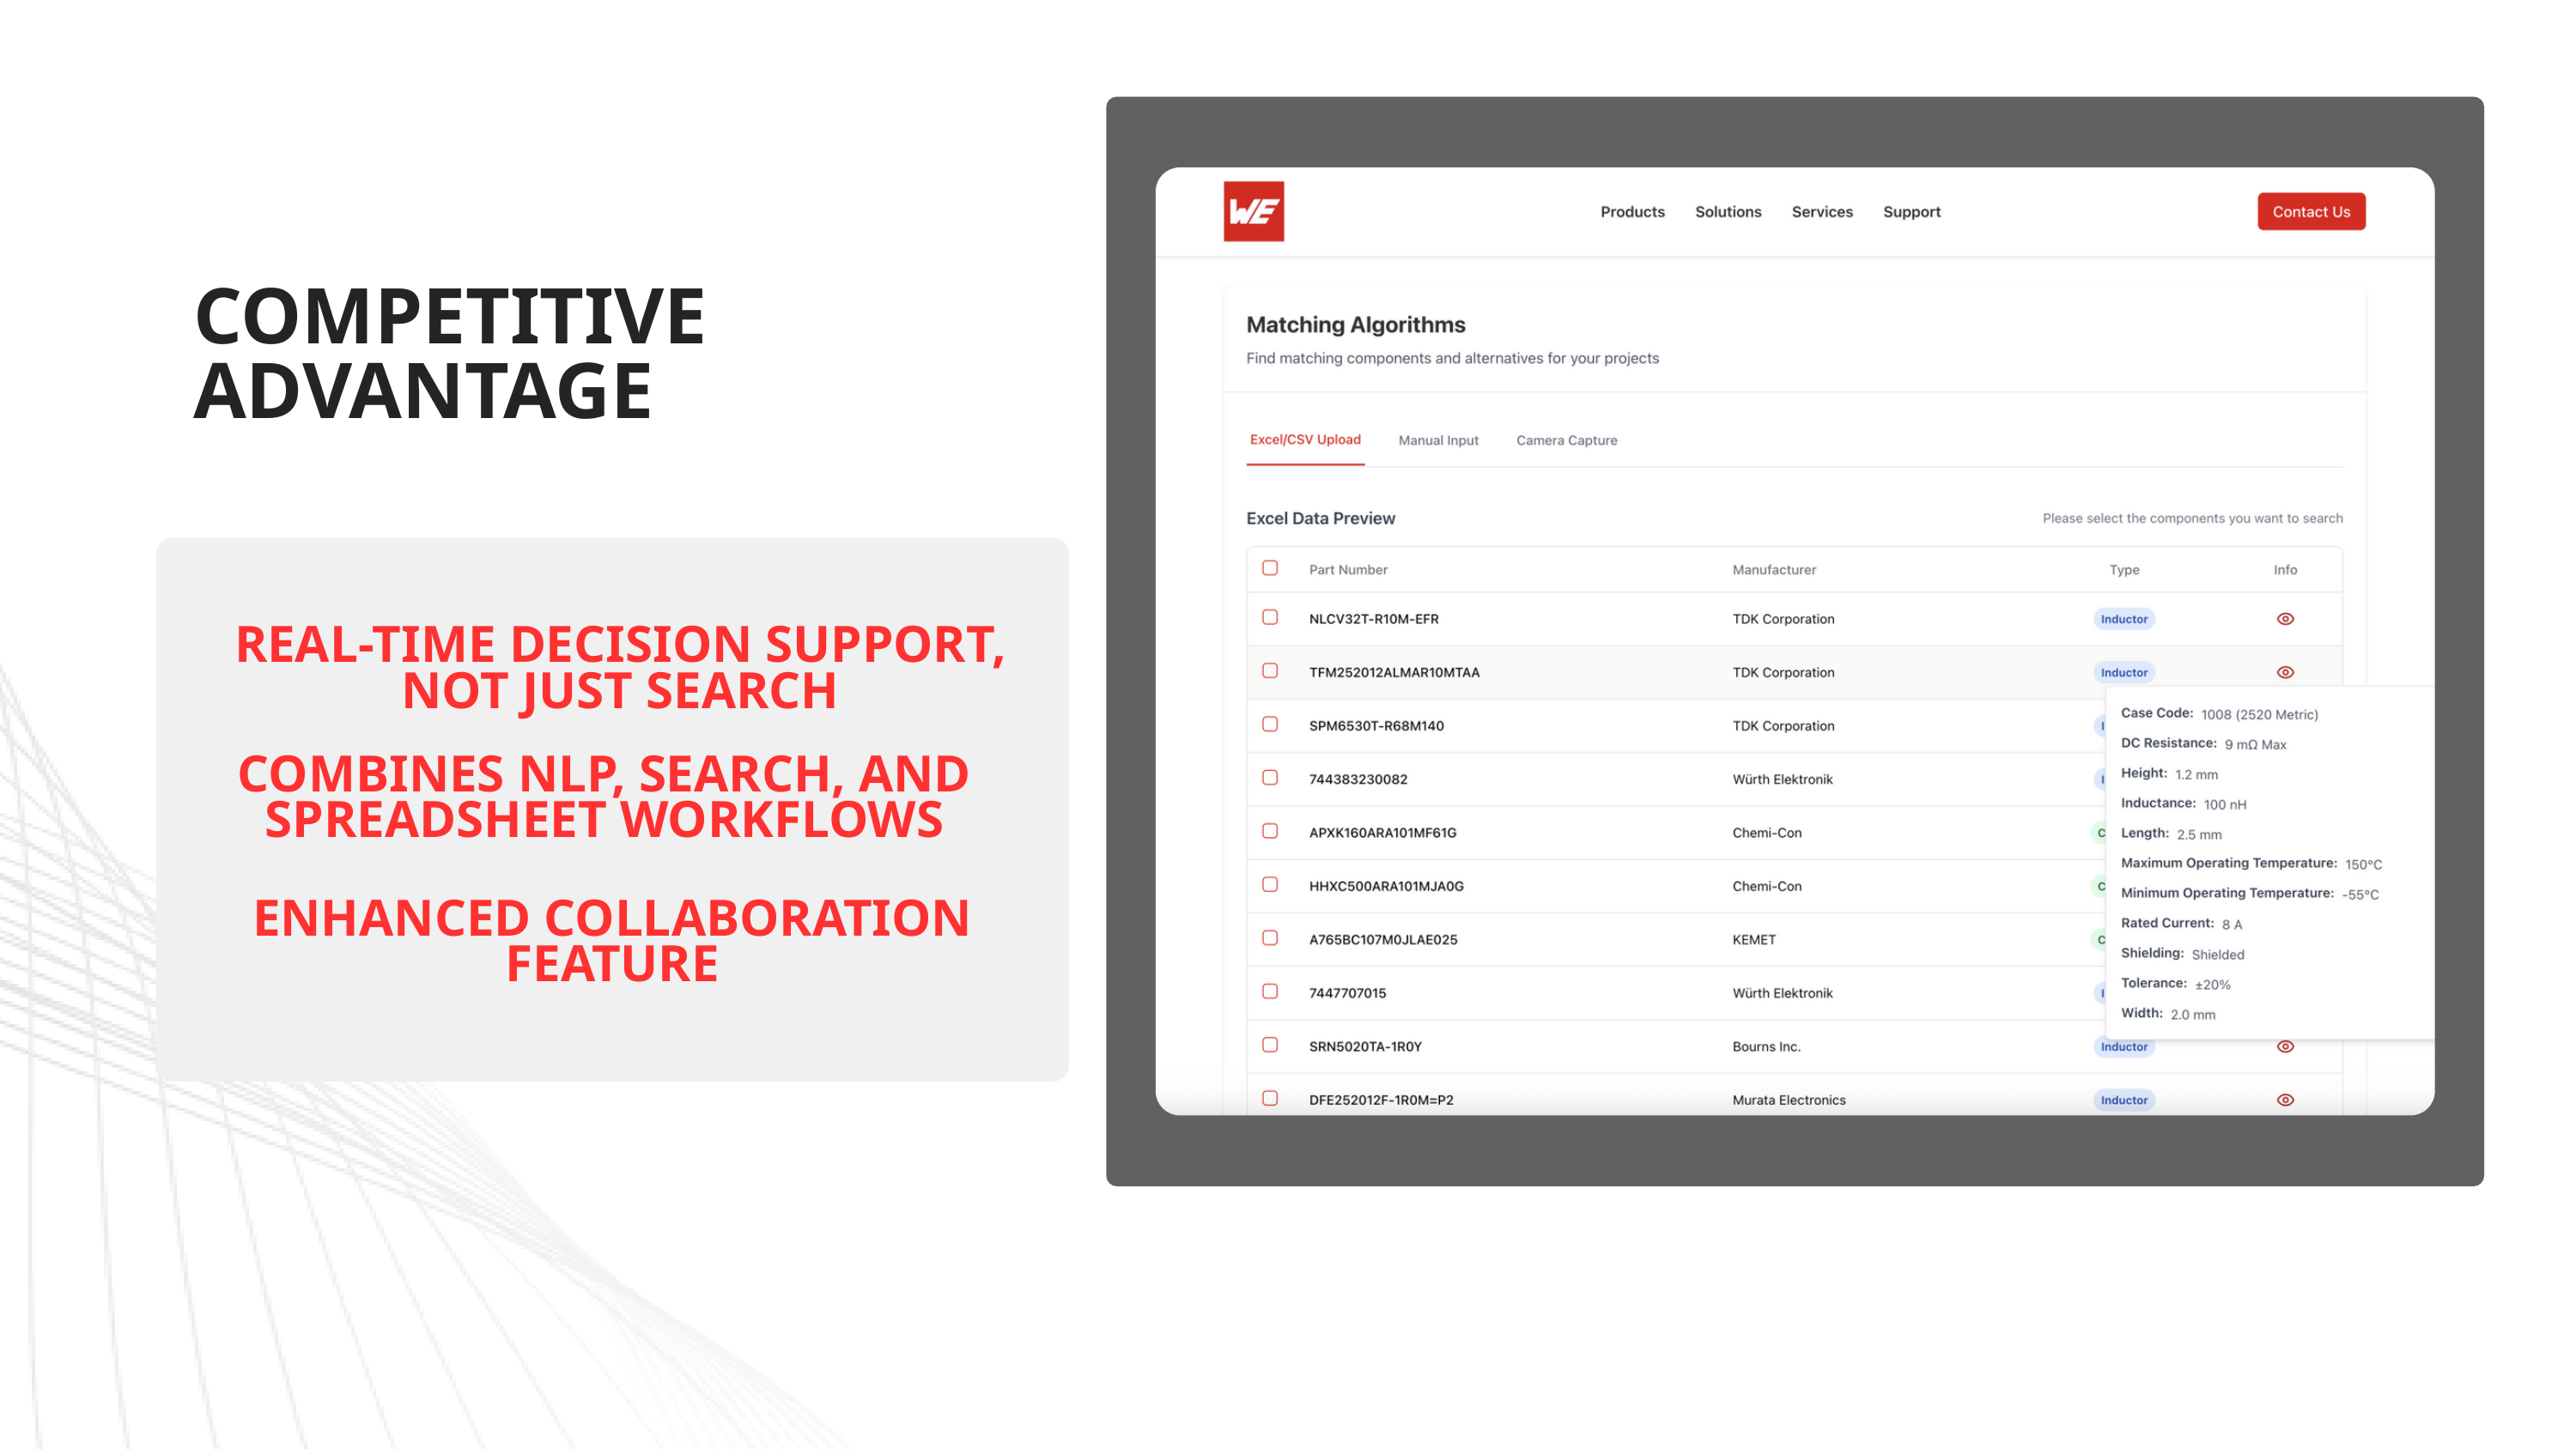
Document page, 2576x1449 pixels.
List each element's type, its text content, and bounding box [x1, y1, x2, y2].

text_box [0, 0, 1023, 1449]
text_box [155, 537, 1070, 1082]
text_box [1106, 96, 2485, 1187]
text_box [1155, 167, 2435, 1116]
text_box COMPETITIVE ADVANTAGE [193, 284, 1032, 434]
